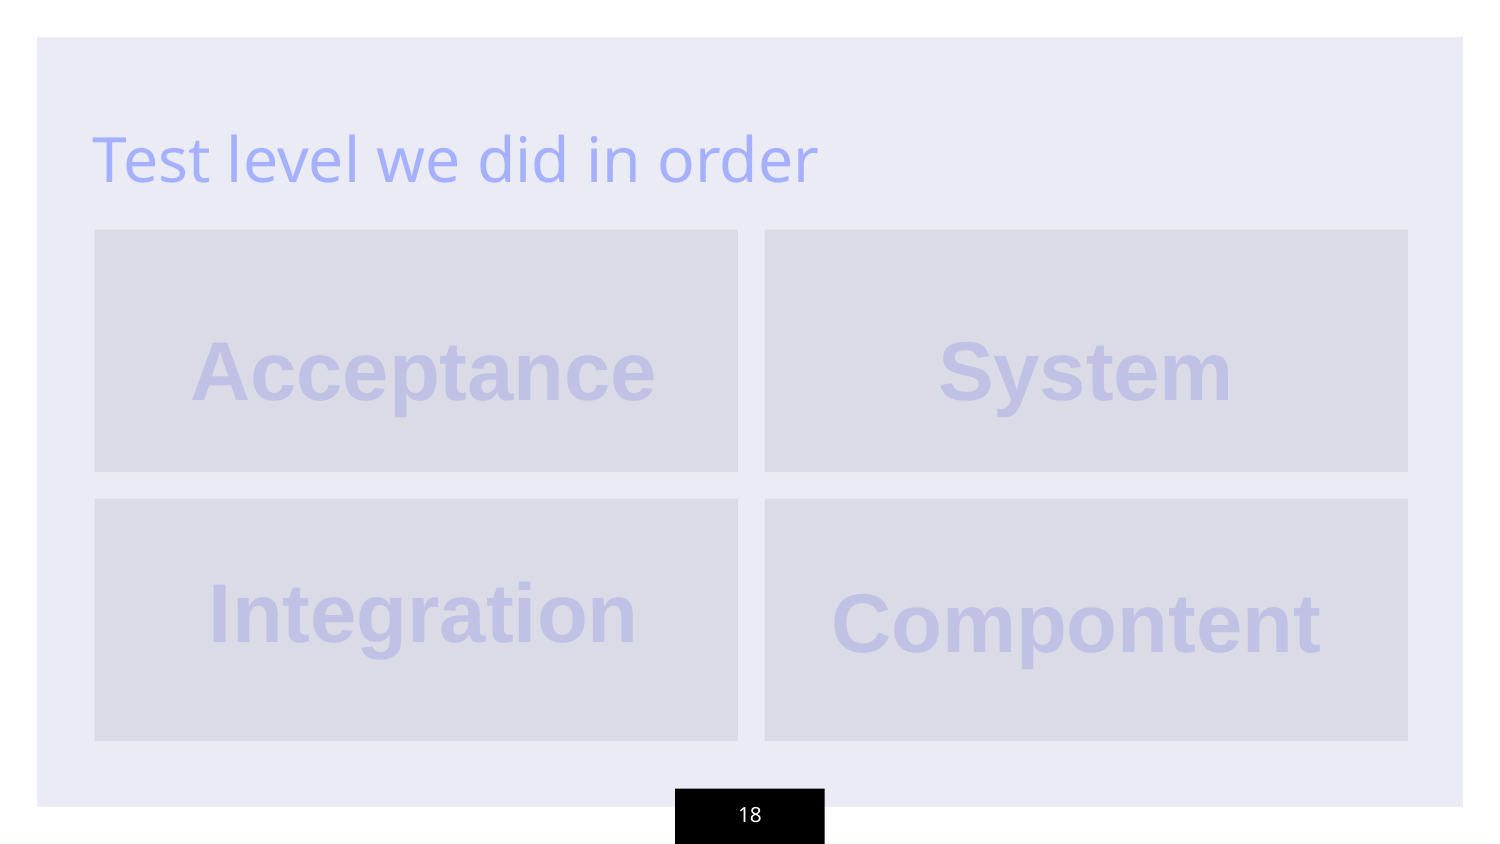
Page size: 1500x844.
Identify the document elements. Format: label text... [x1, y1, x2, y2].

slide_number 18 [675, 788, 825, 844]
text_box System [923, 309, 1250, 425]
text_box [764, 498, 1408, 741]
text_box Integration [193, 552, 655, 668]
text_box [764, 229, 1408, 472]
text_box [94, 229, 738, 472]
text_box [94, 498, 738, 741]
text_box Compontent [800, 561, 1337, 677]
title Test level we did in order [77, 68, 921, 210]
text_box Acceptance [175, 309, 673, 425]
